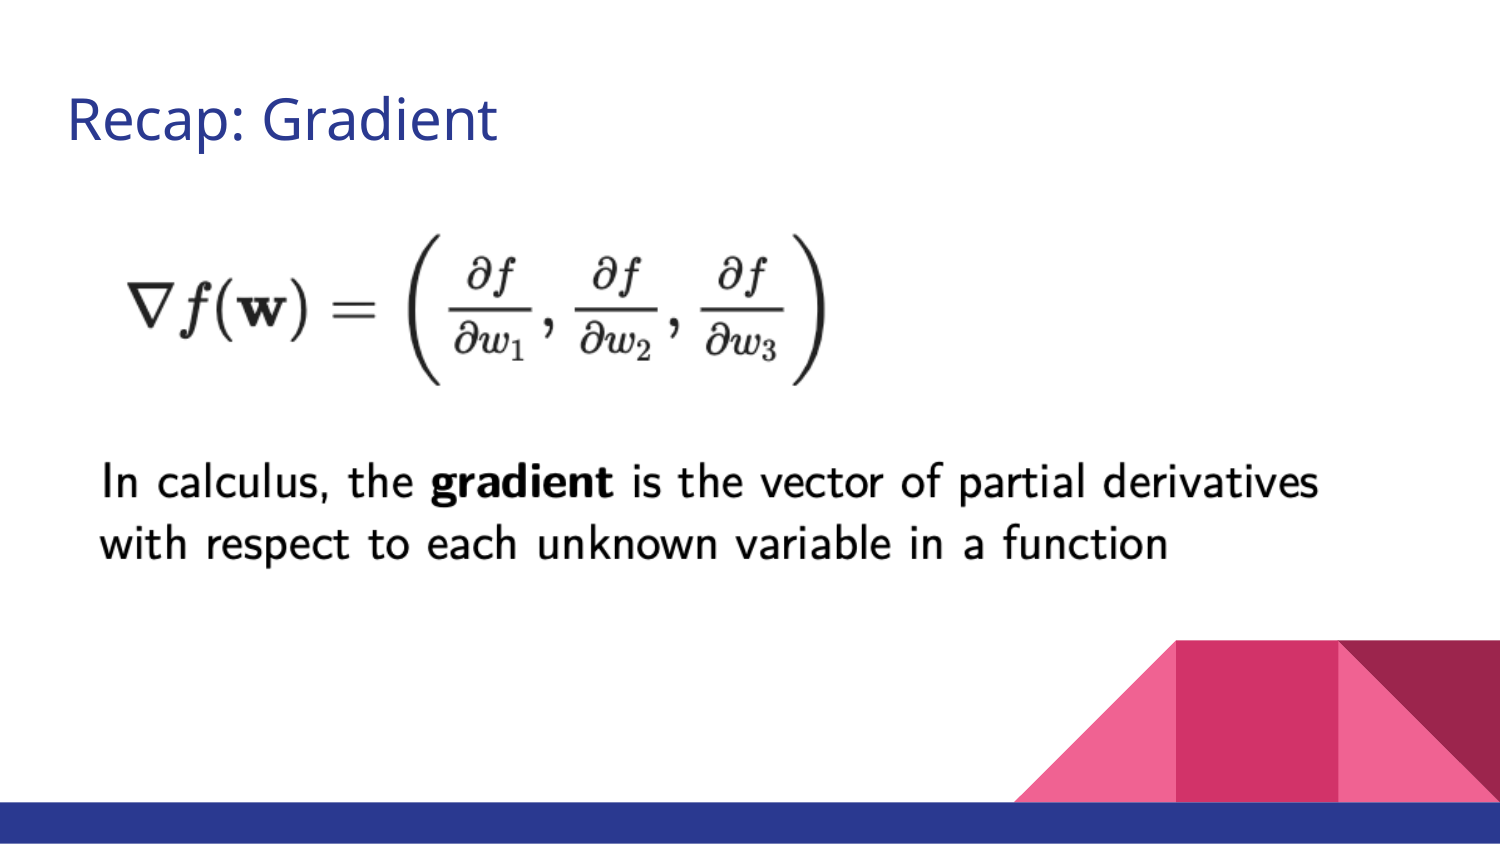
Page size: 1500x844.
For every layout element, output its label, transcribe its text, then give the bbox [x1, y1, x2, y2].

picture [77, 451, 1342, 588]
picture [50, 201, 902, 434]
title Recap: Gradient [51, 67, 1449, 167]
